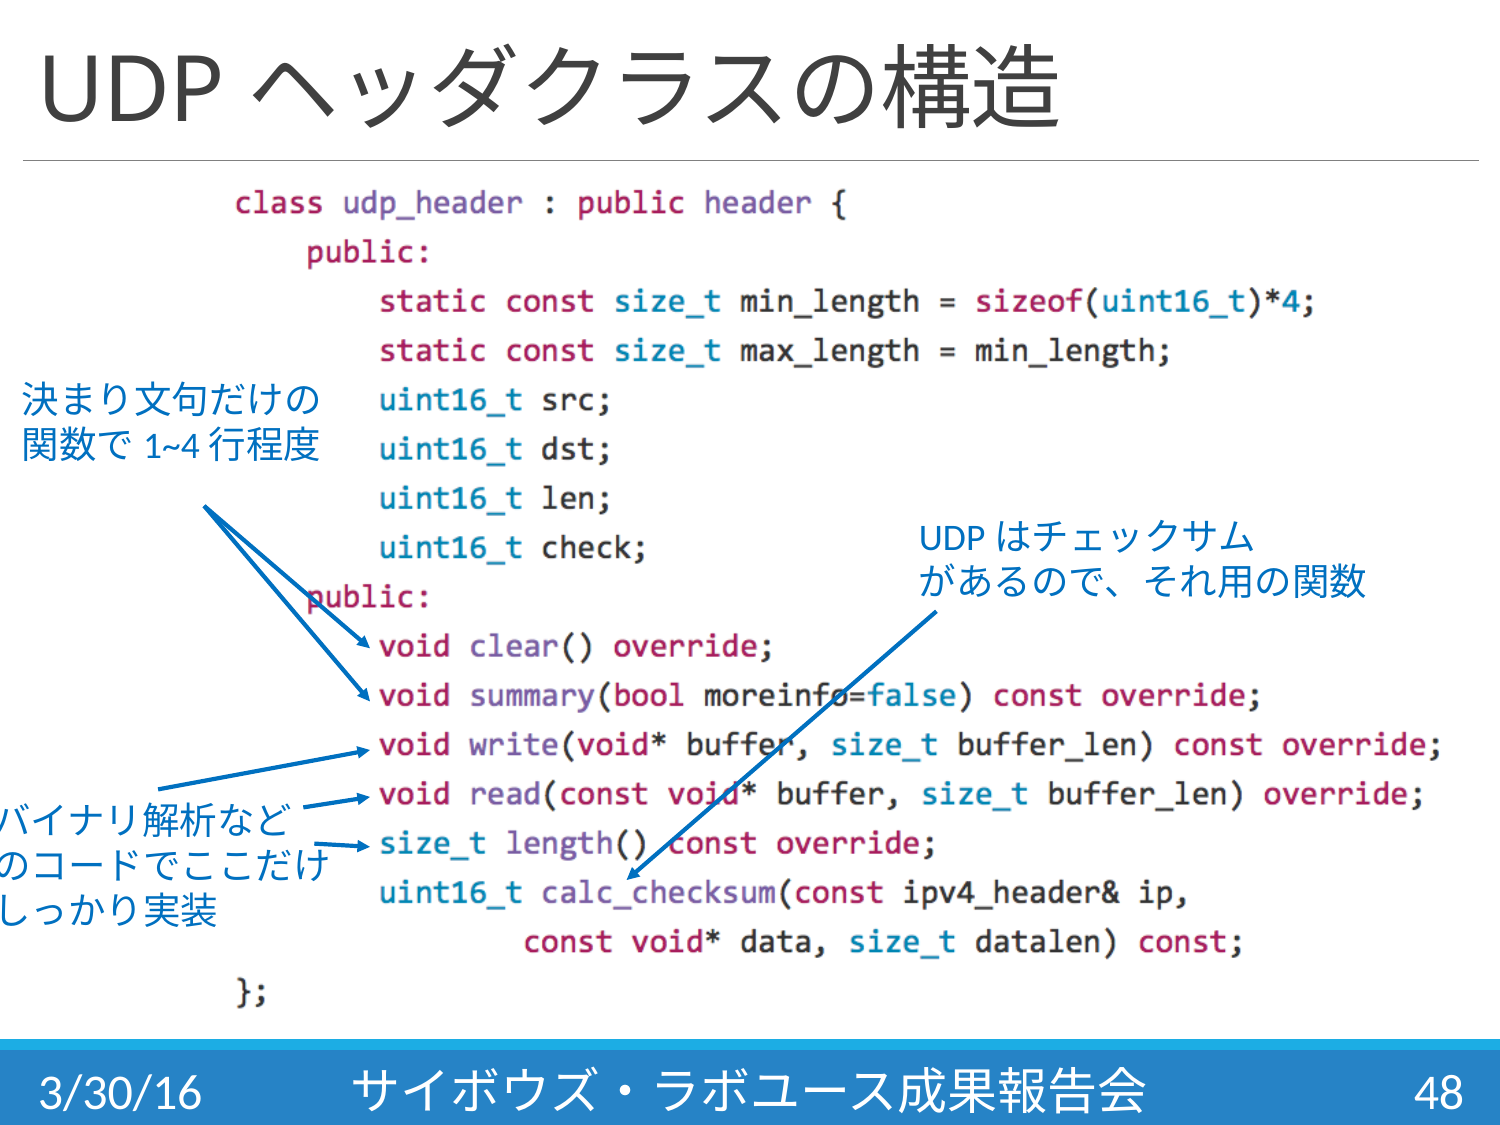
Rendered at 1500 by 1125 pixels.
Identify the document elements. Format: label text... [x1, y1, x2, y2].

title UDPヘッダクラスの構造 [22, 20, 1480, 148]
slide_number 48 [1269, 1059, 1480, 1120]
text_box バイナリ解析など のコードでここだけ しっかり実装 [0, 789, 215, 940]
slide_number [22, 1059, 227, 1120]
picture [218, 182, 1480, 1026]
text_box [302, 796, 371, 808]
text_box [157, 749, 371, 790]
footer サイボウズ・ラボユース成果報告会 [249, 1059, 1249, 1120]
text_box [626, 610, 937, 881]
text_box 決まり文句だけの 関数で1~4行程度 [6, 368, 215, 474]
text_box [313, 843, 371, 848]
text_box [203, 505, 371, 702]
